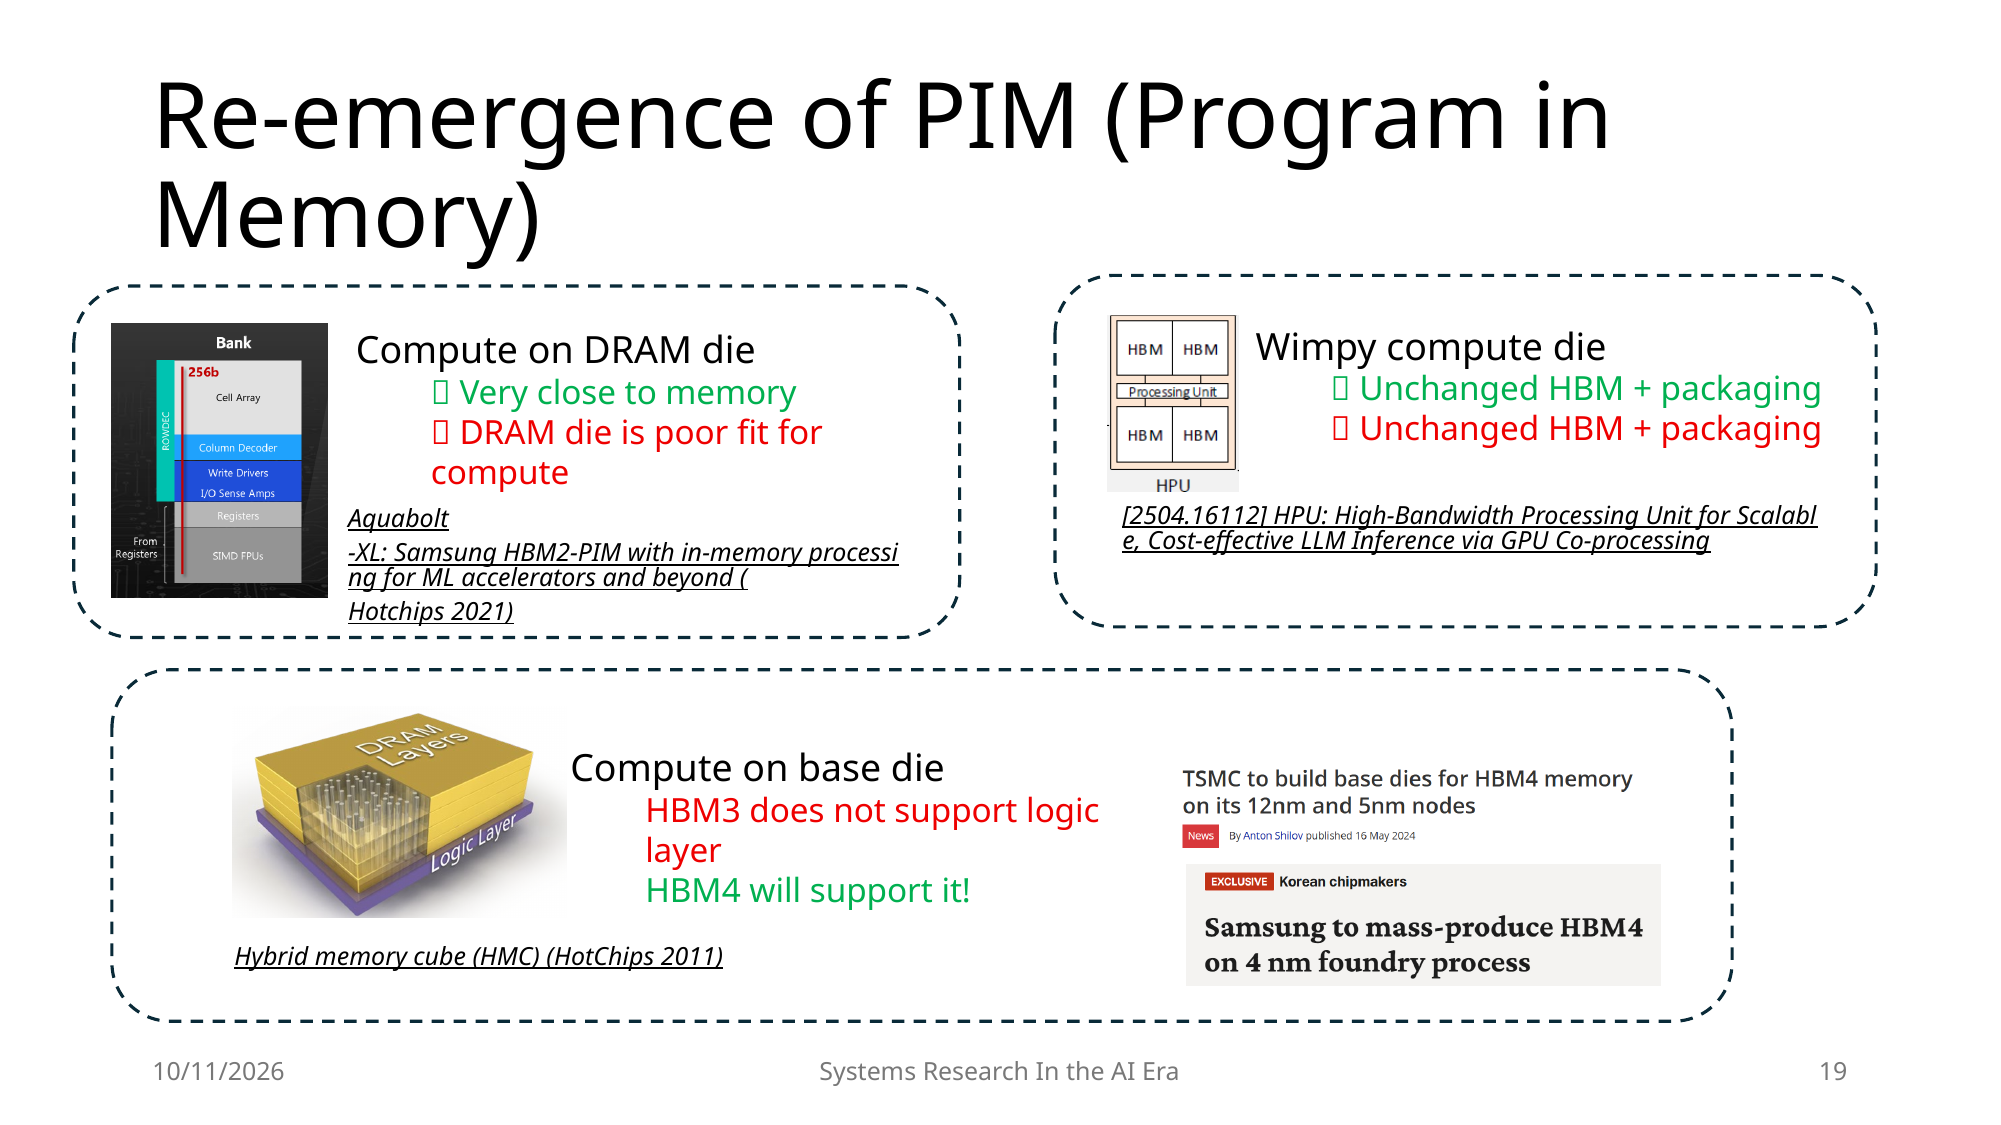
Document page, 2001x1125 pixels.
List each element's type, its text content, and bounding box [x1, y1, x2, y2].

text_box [111, 669, 1733, 1022]
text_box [73, 285, 961, 638]
footer Systems Research In the AI Era [662, 1042, 1338, 1103]
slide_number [137, 1042, 588, 1103]
slide_number 19 [1412, 1042, 1863, 1103]
title Re-emergence of PIM (Program in Memory) [137, 59, 1863, 278]
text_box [1054, 274, 1877, 628]
